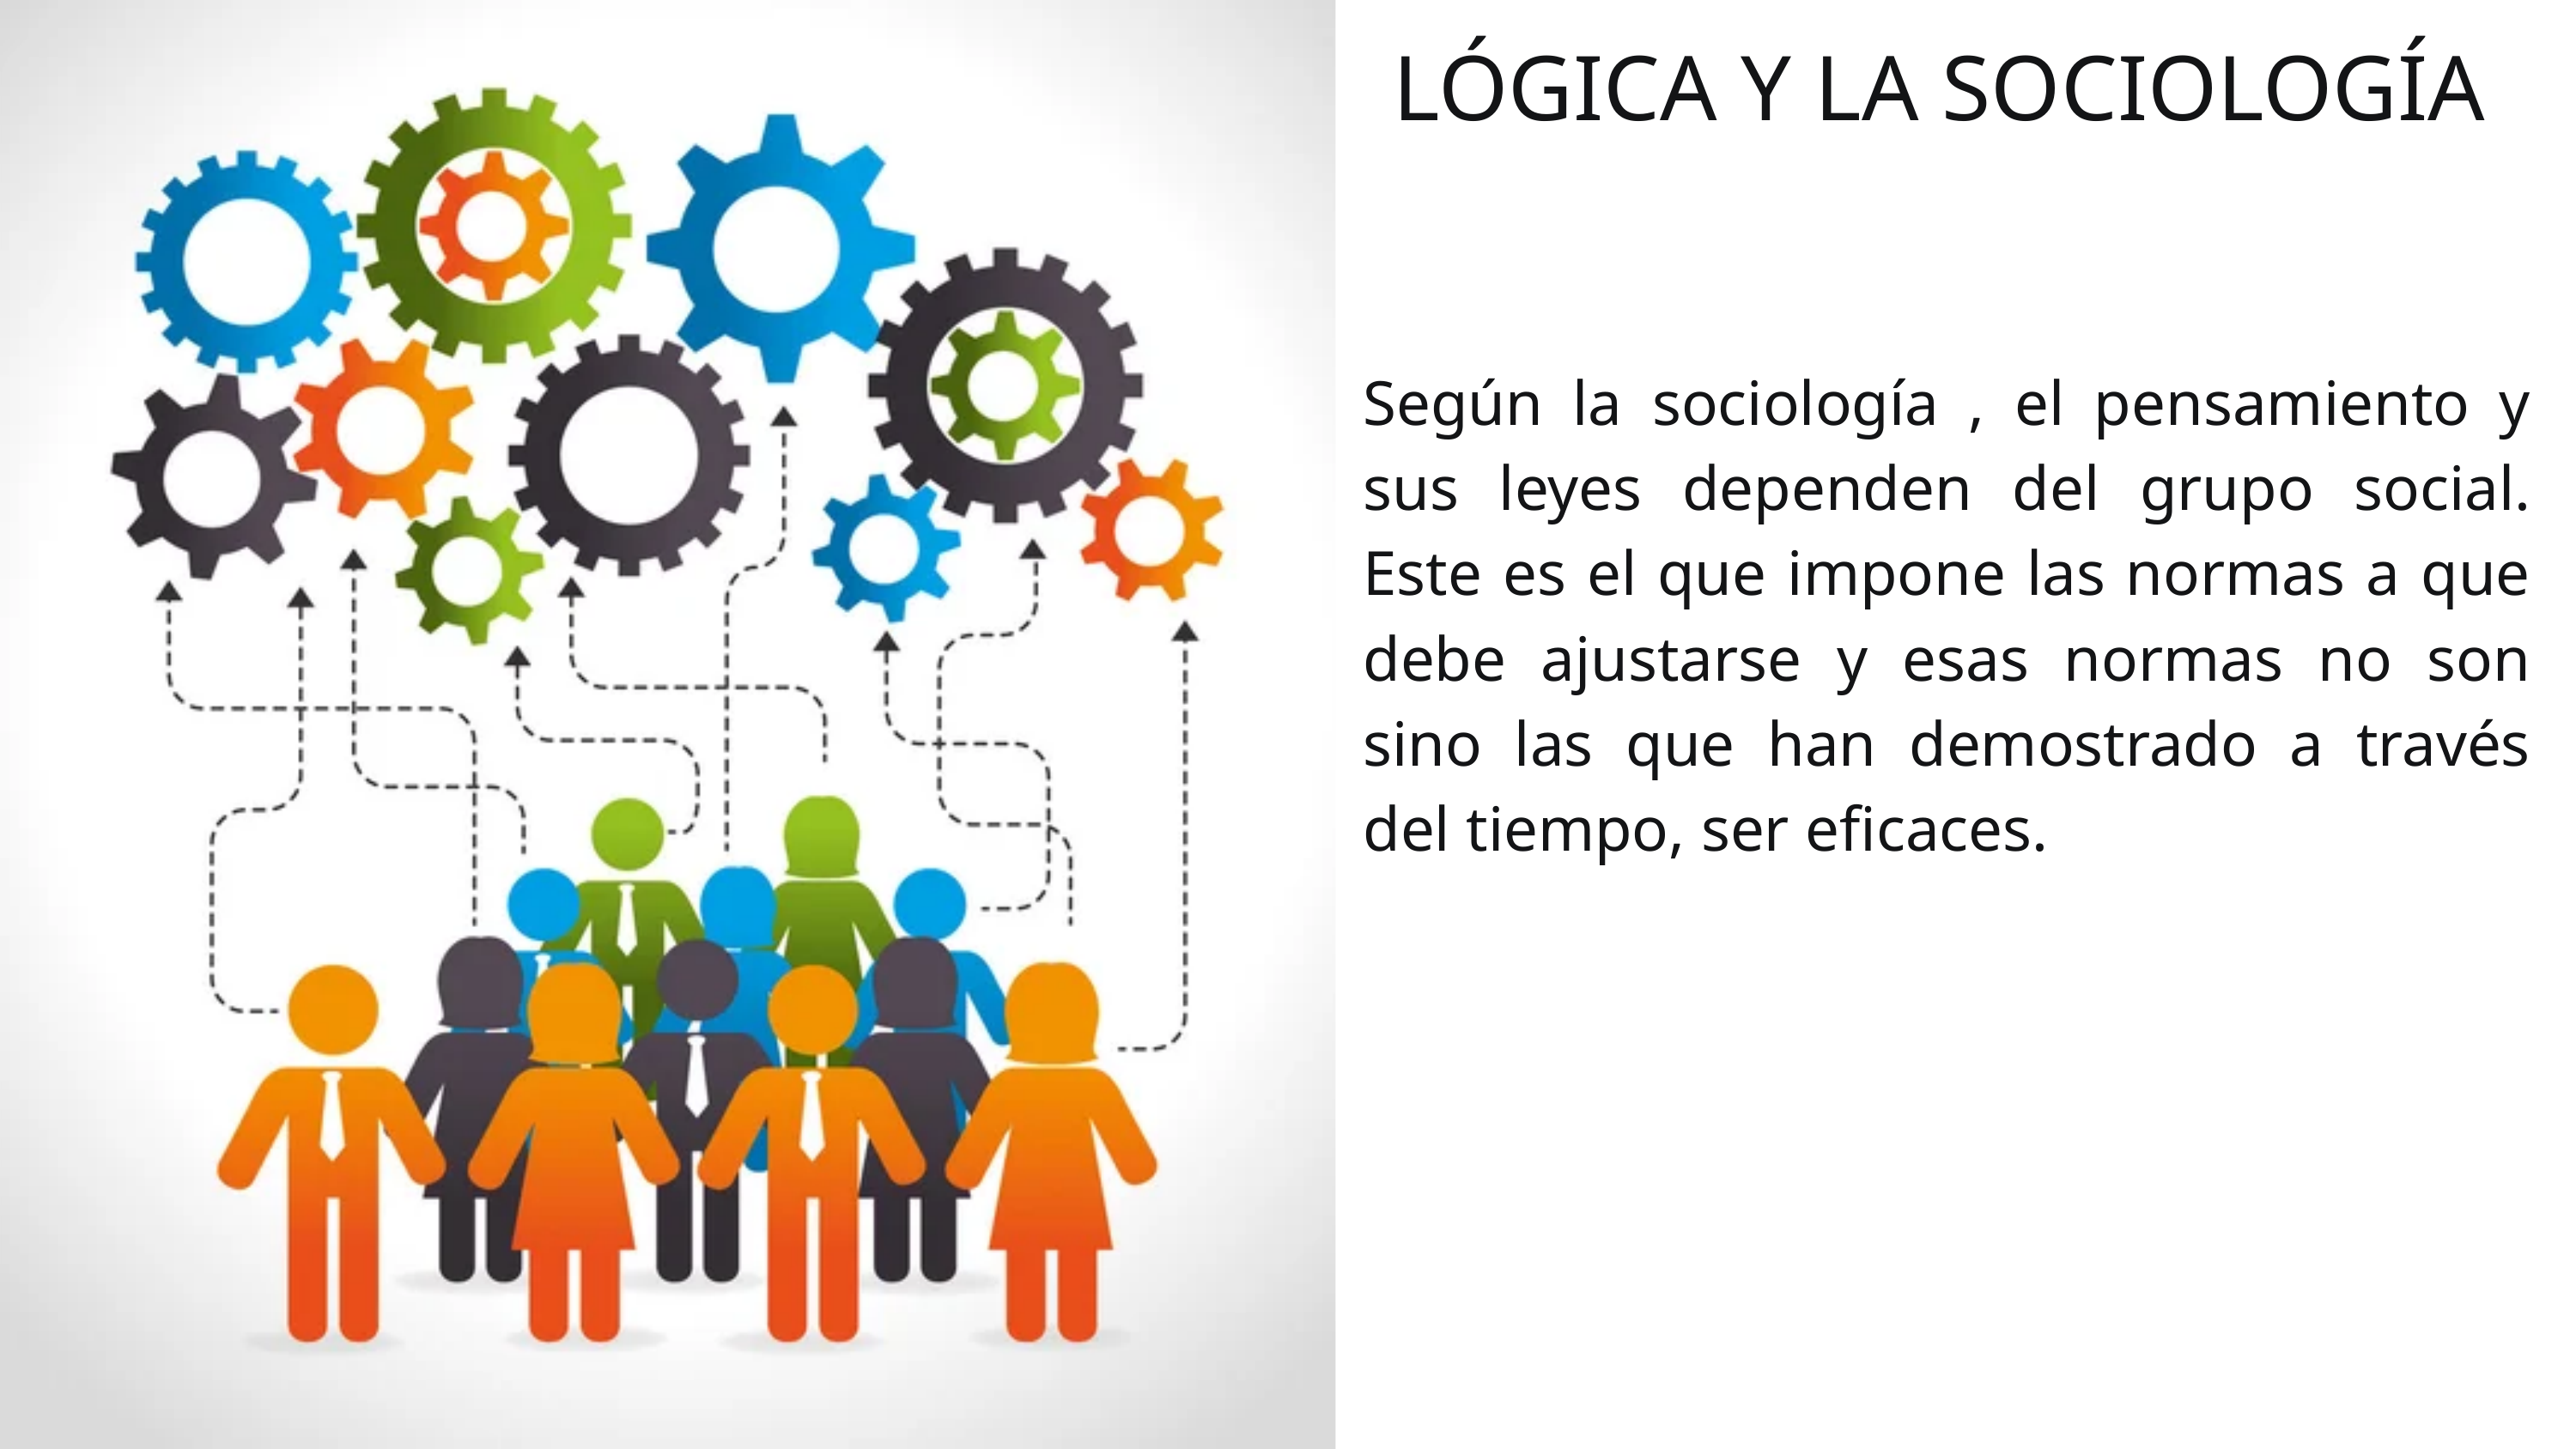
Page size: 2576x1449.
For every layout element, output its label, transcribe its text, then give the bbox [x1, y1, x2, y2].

text_box Según la sociología , el pensamiento y sus leyes dependen del grupo social. Este es el que impone las normas a que debe ajustarse y esas normas no son sino las que han demostrado a través del tiempo, ser eficaces. [1363, 352, 2532, 864]
text_box LÓGICA Y LA SOCIOLOGÍA [1393, 37, 2501, 138]
text_box [0, 0, 1336, 1449]
